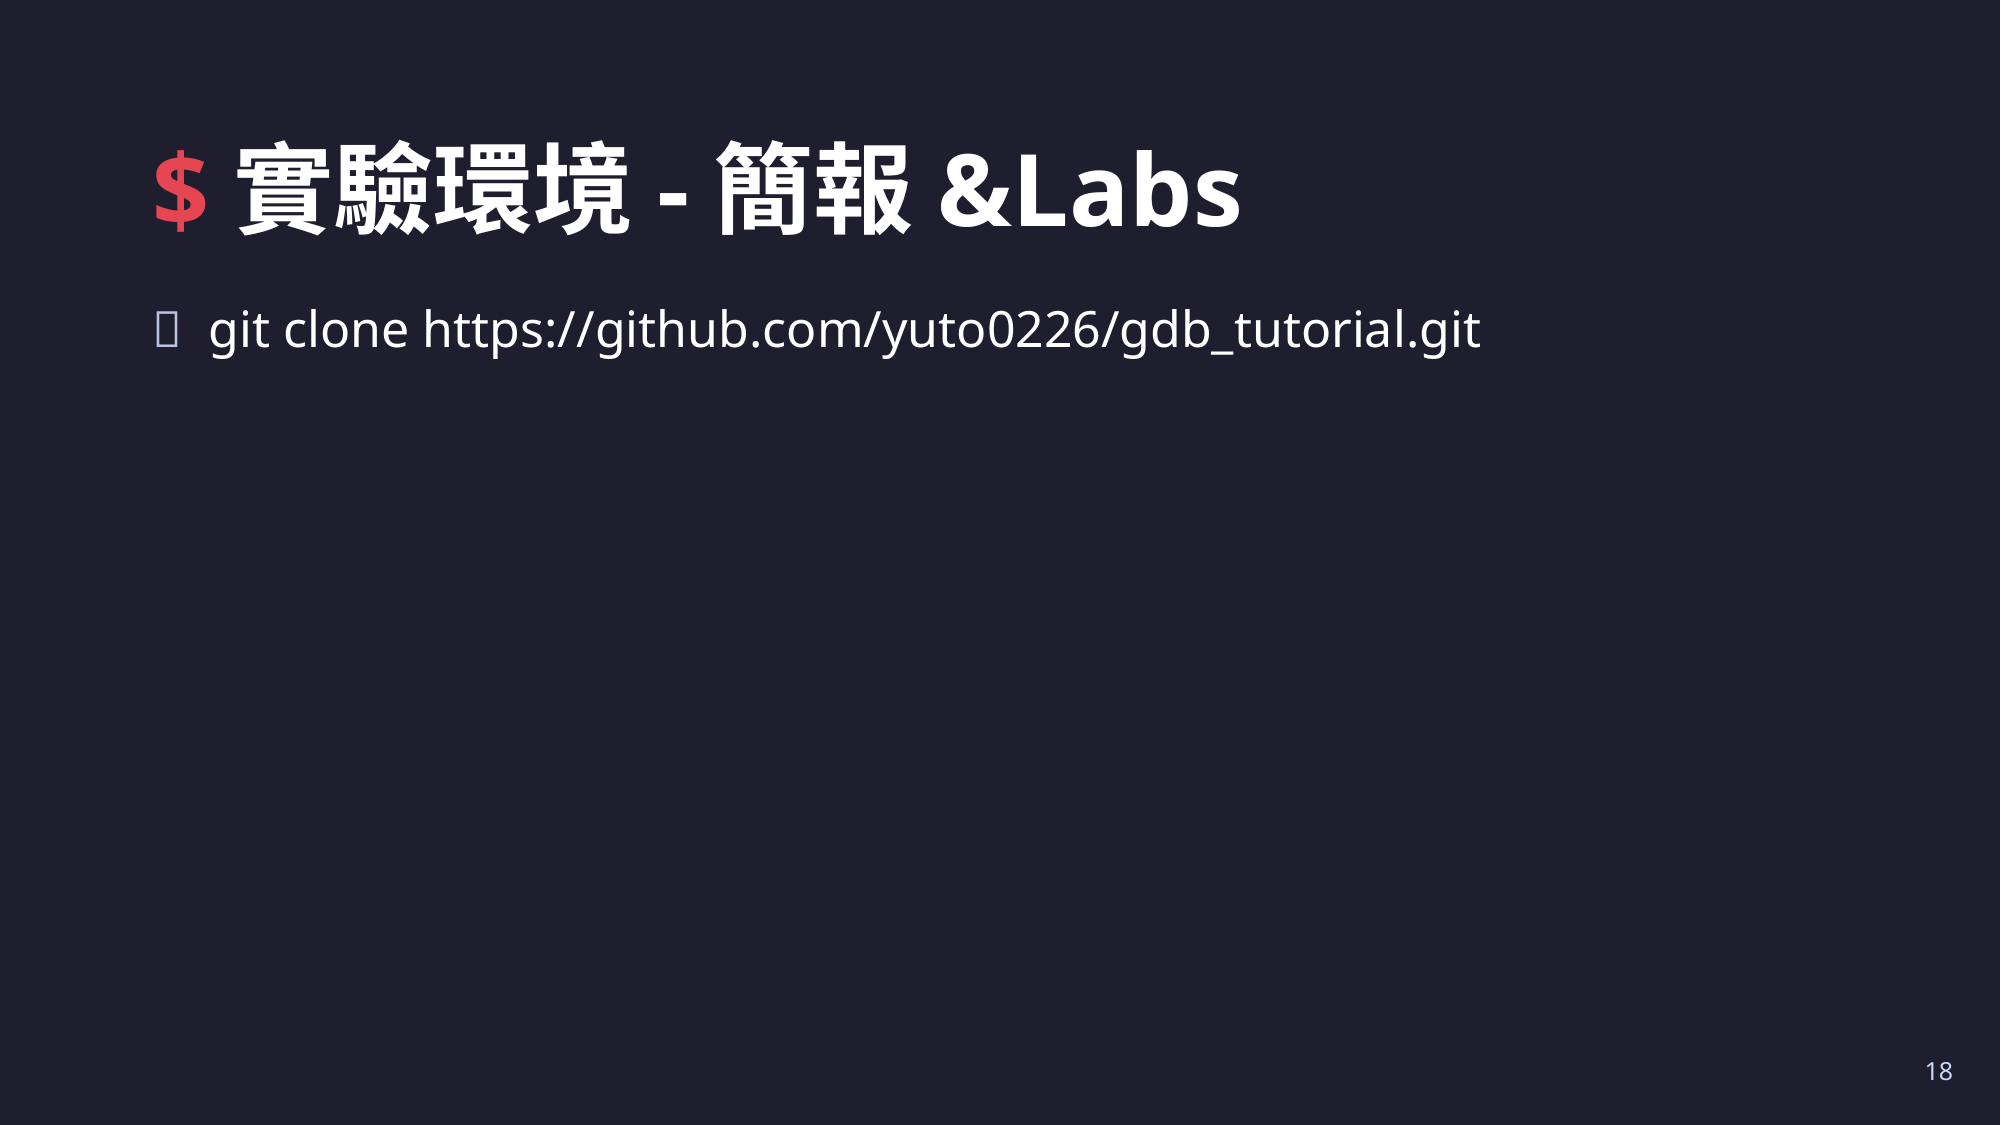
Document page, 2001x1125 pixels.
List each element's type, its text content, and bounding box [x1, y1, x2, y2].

slide_number 18 [1518, 1042, 1969, 1103]
list git clone https://github.com/yuto0226/gdb_tutorial.git [137, 296, 1863, 1014]
title $實驗環境-簡報&Labs [137, 117, 1863, 271]
